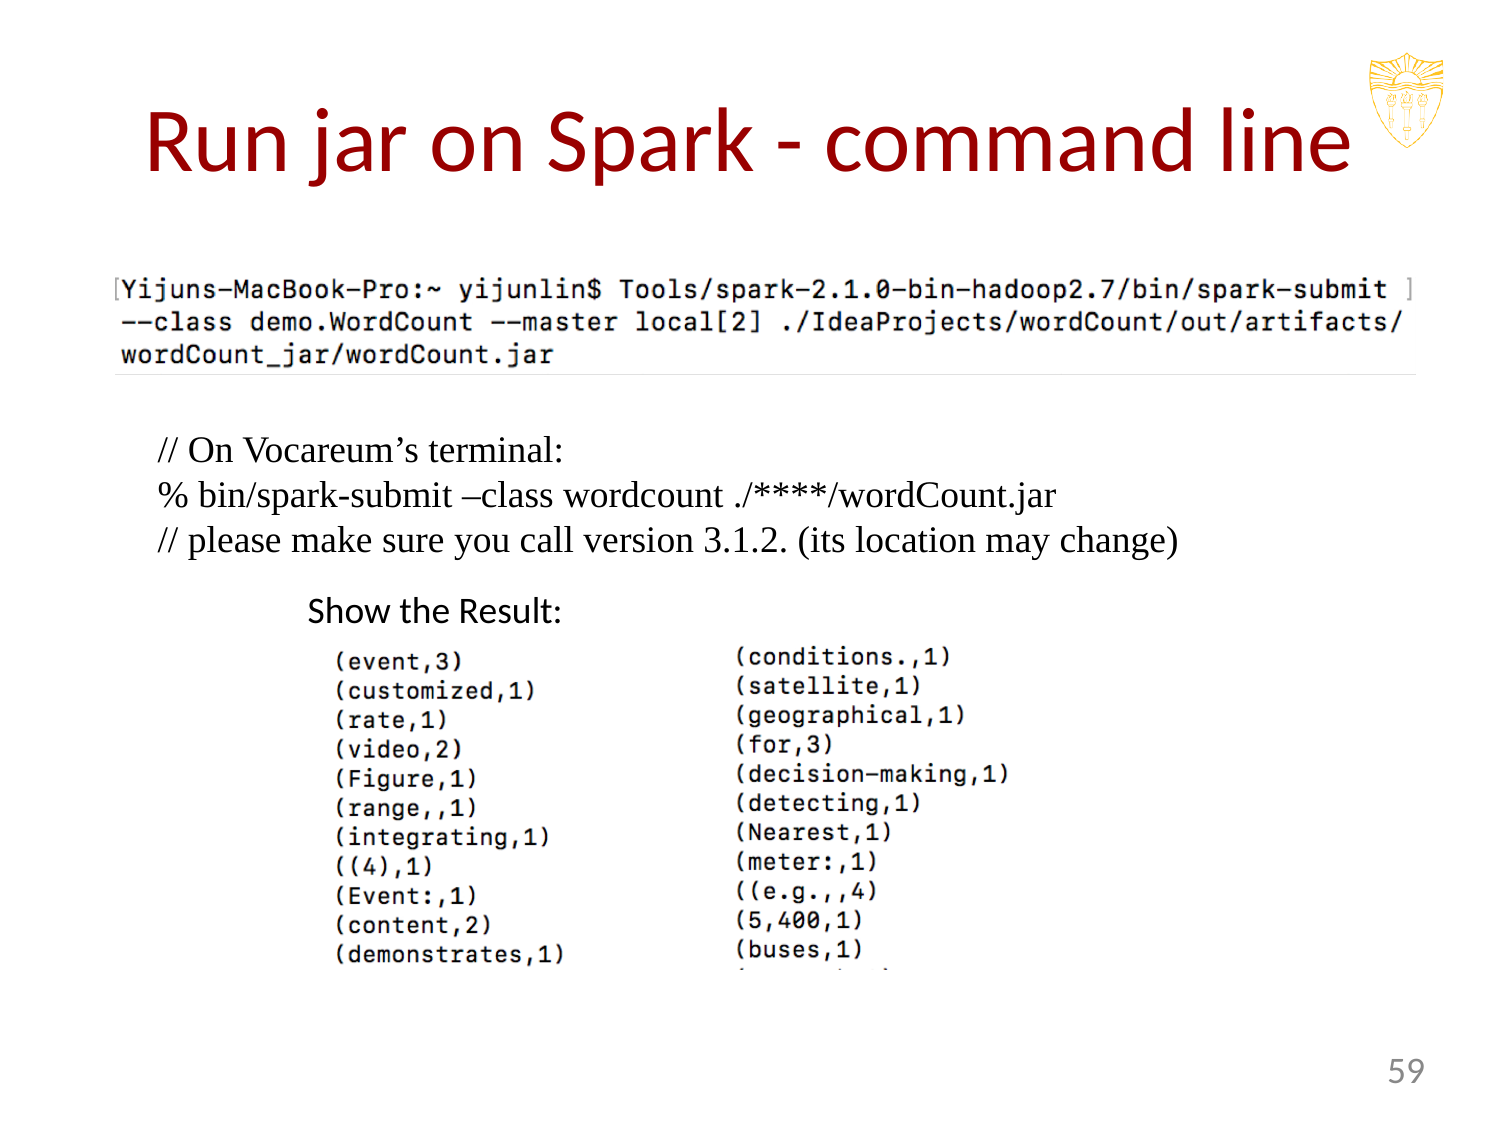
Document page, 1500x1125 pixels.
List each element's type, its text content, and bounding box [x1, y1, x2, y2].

slide_number 59 [1080, 1046, 1425, 1125]
text_box [324, 644, 590, 970]
text_box Show the Result: [305, 586, 566, 632]
text_box [114, 277, 1416, 375]
text_box Run jar on Spark - command line [142, 79, 1358, 190]
picture [1369, 52, 1444, 148]
text_box [724, 639, 1049, 970]
text_box // On Vocareum’s terminal: % bin/spark-submit –class wordcount ./****/wordCount.jar // please make sure you call version 3.1.2. (its location may change) [142, 417, 1444, 568]
